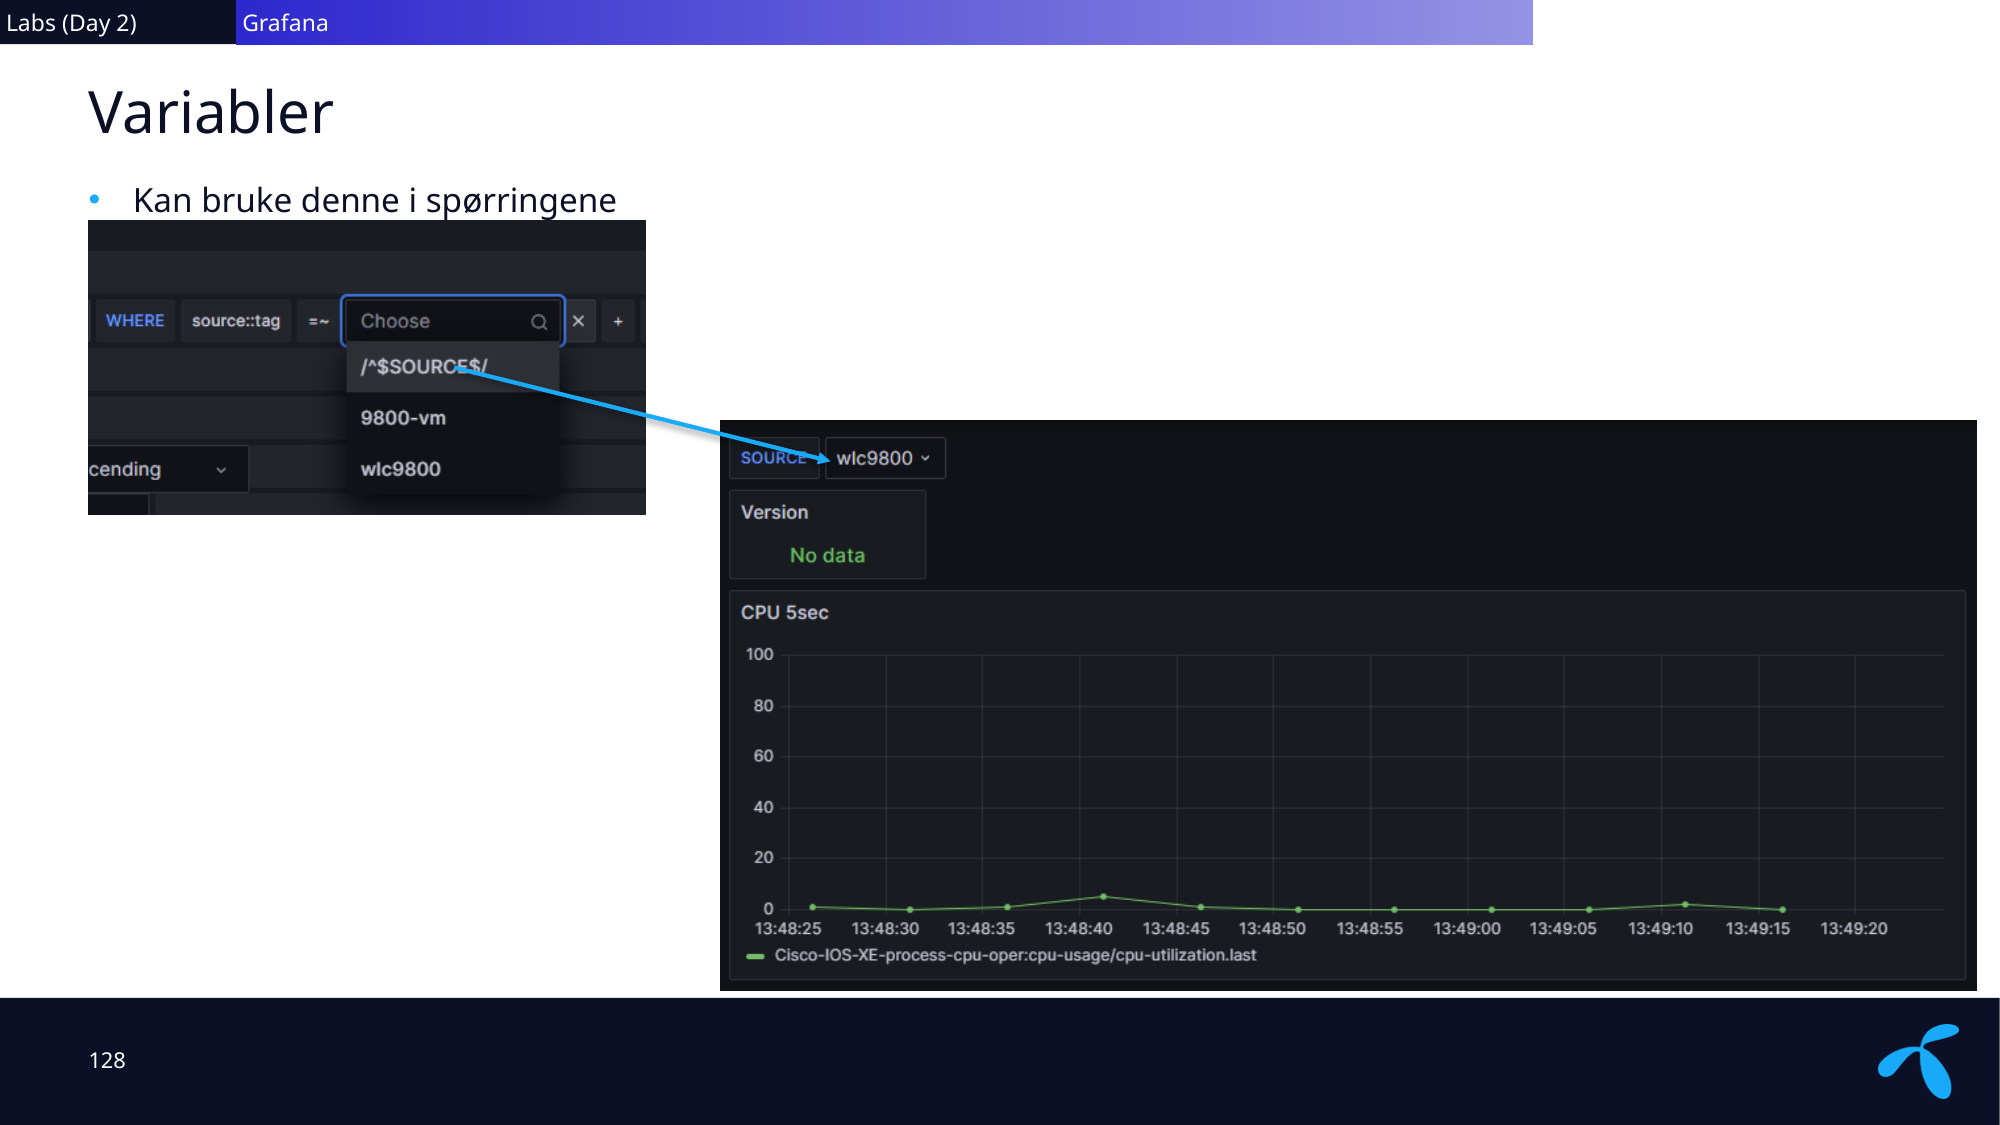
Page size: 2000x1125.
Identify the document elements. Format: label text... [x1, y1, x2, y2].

slide_number 128 [88, 1024, 237, 1099]
title Variabler [88, 70, 1911, 160]
picture [719, 420, 1977, 991]
footer Labs (Day 2) [0, 0, 236, 45]
picture [88, 219, 646, 515]
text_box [453, 367, 831, 462]
text_box Grafana [236, 0, 1533, 45]
text_box Kan bruke denne i spørringene [88, 145, 1888, 279]
picture [1878, 1024, 1959, 1099]
